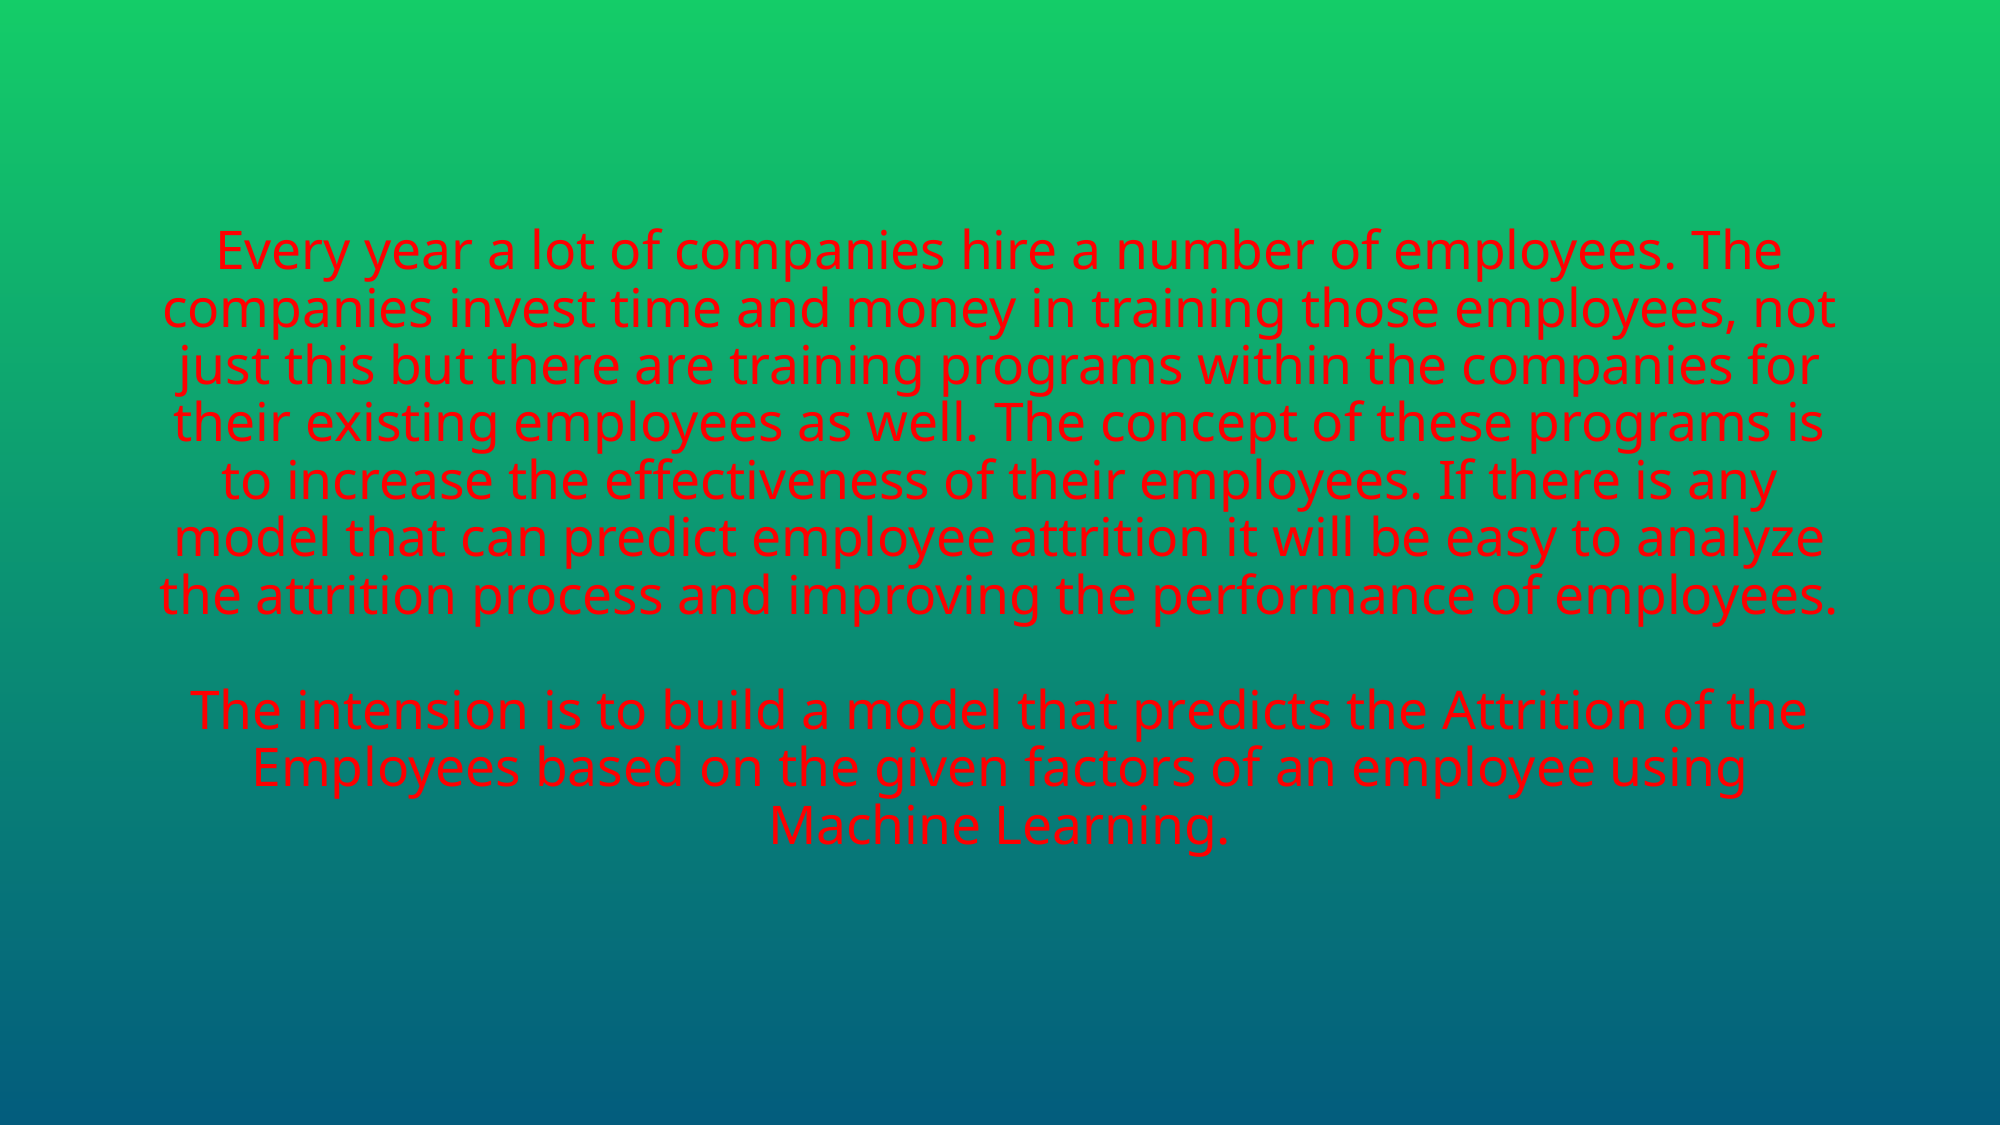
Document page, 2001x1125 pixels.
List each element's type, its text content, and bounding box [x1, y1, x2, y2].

title Every year a lot of companies hire a number of employees. The companies invest time and money in training those employees, not just this but there are training programs within the companies for their existing employees as well. The concept of these programs is to increase the effectiveness of their employees. If there is any model that can predict employee attrition it will be easy to analyze the attrition process and improving the performance of employees. The intension is to build a model that predicts the Attrition of the Employees based on the given factors of an employee using Machine Learning. [137, 215, 1863, 864]
